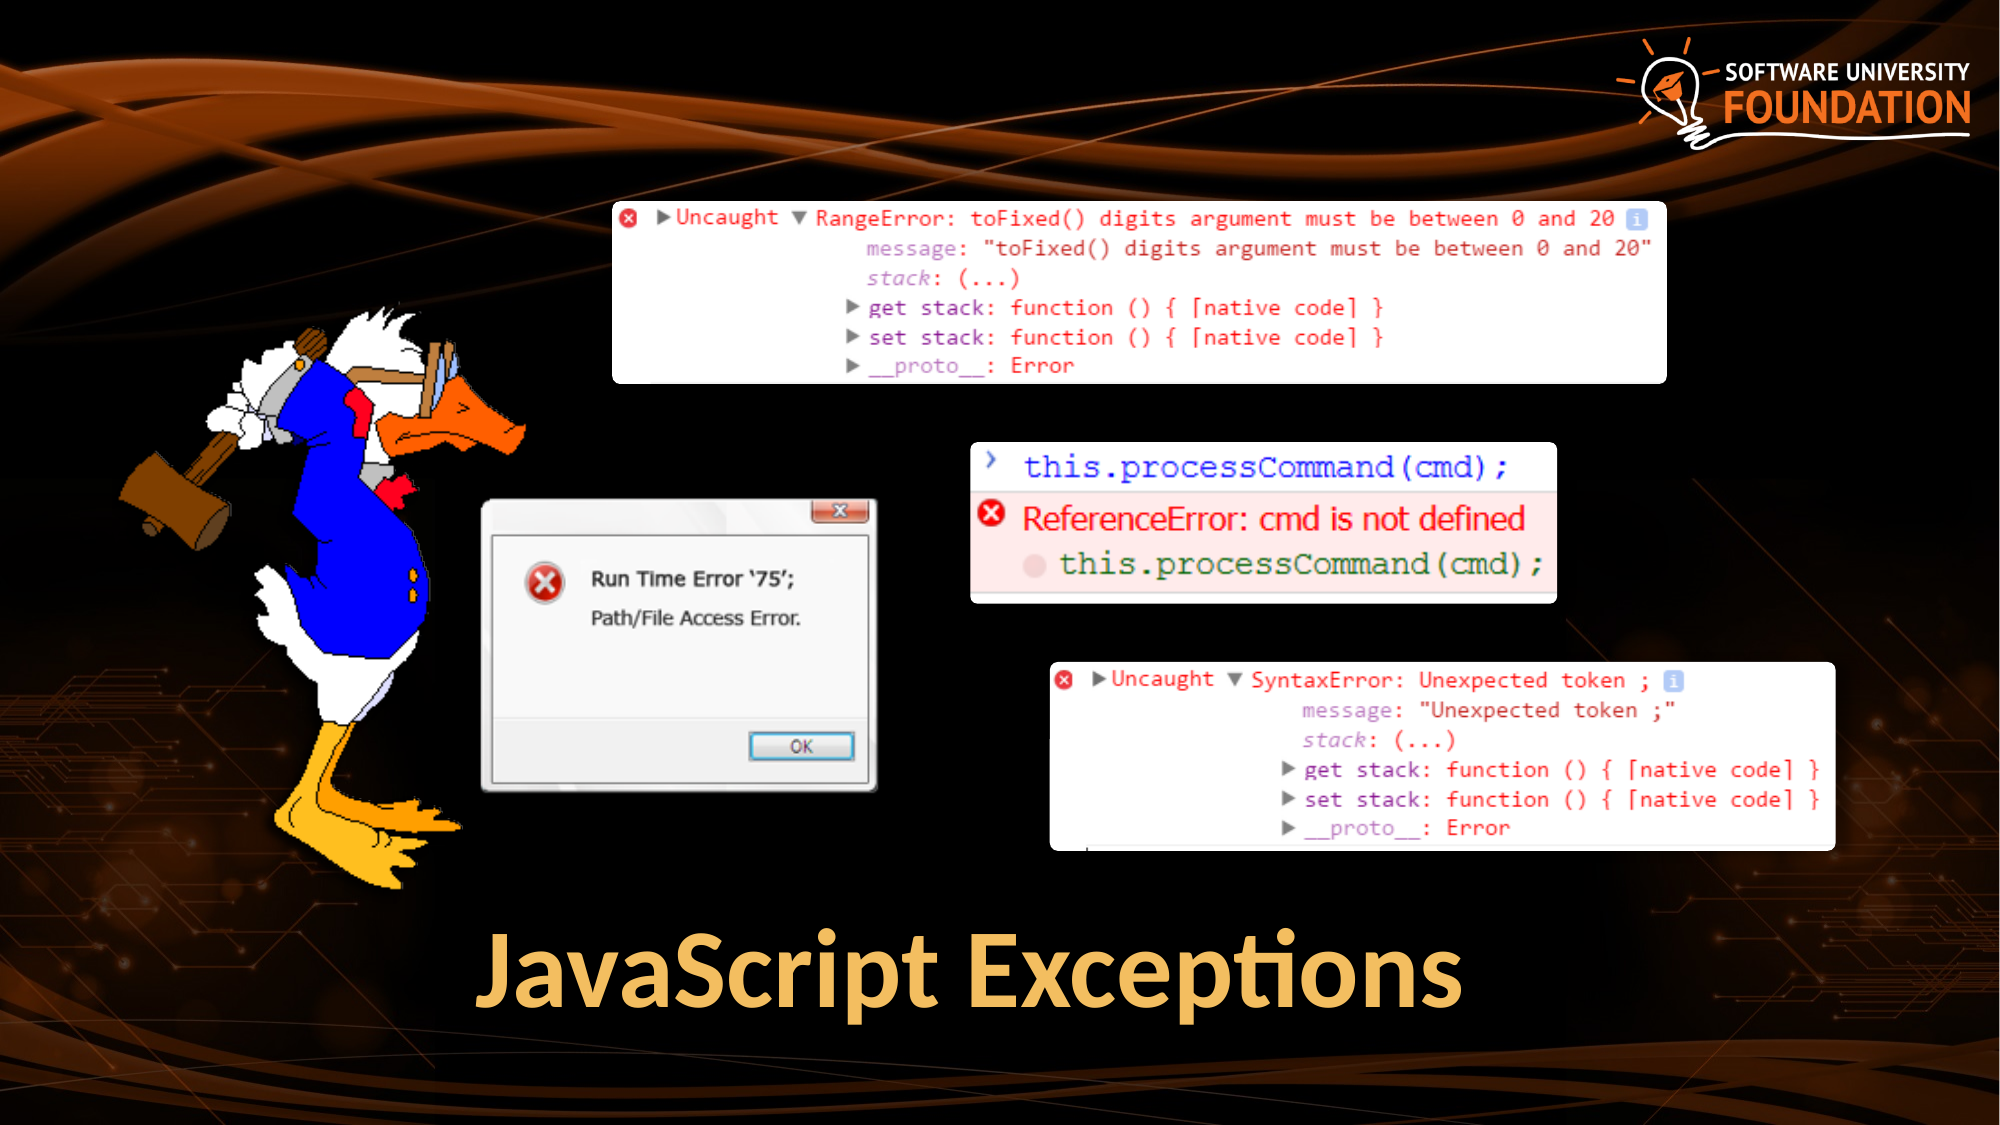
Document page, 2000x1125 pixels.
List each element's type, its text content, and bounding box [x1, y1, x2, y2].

title JavaScript Exceptions [237, 902, 1704, 1038]
picture [0, 0, 2000, 1125]
